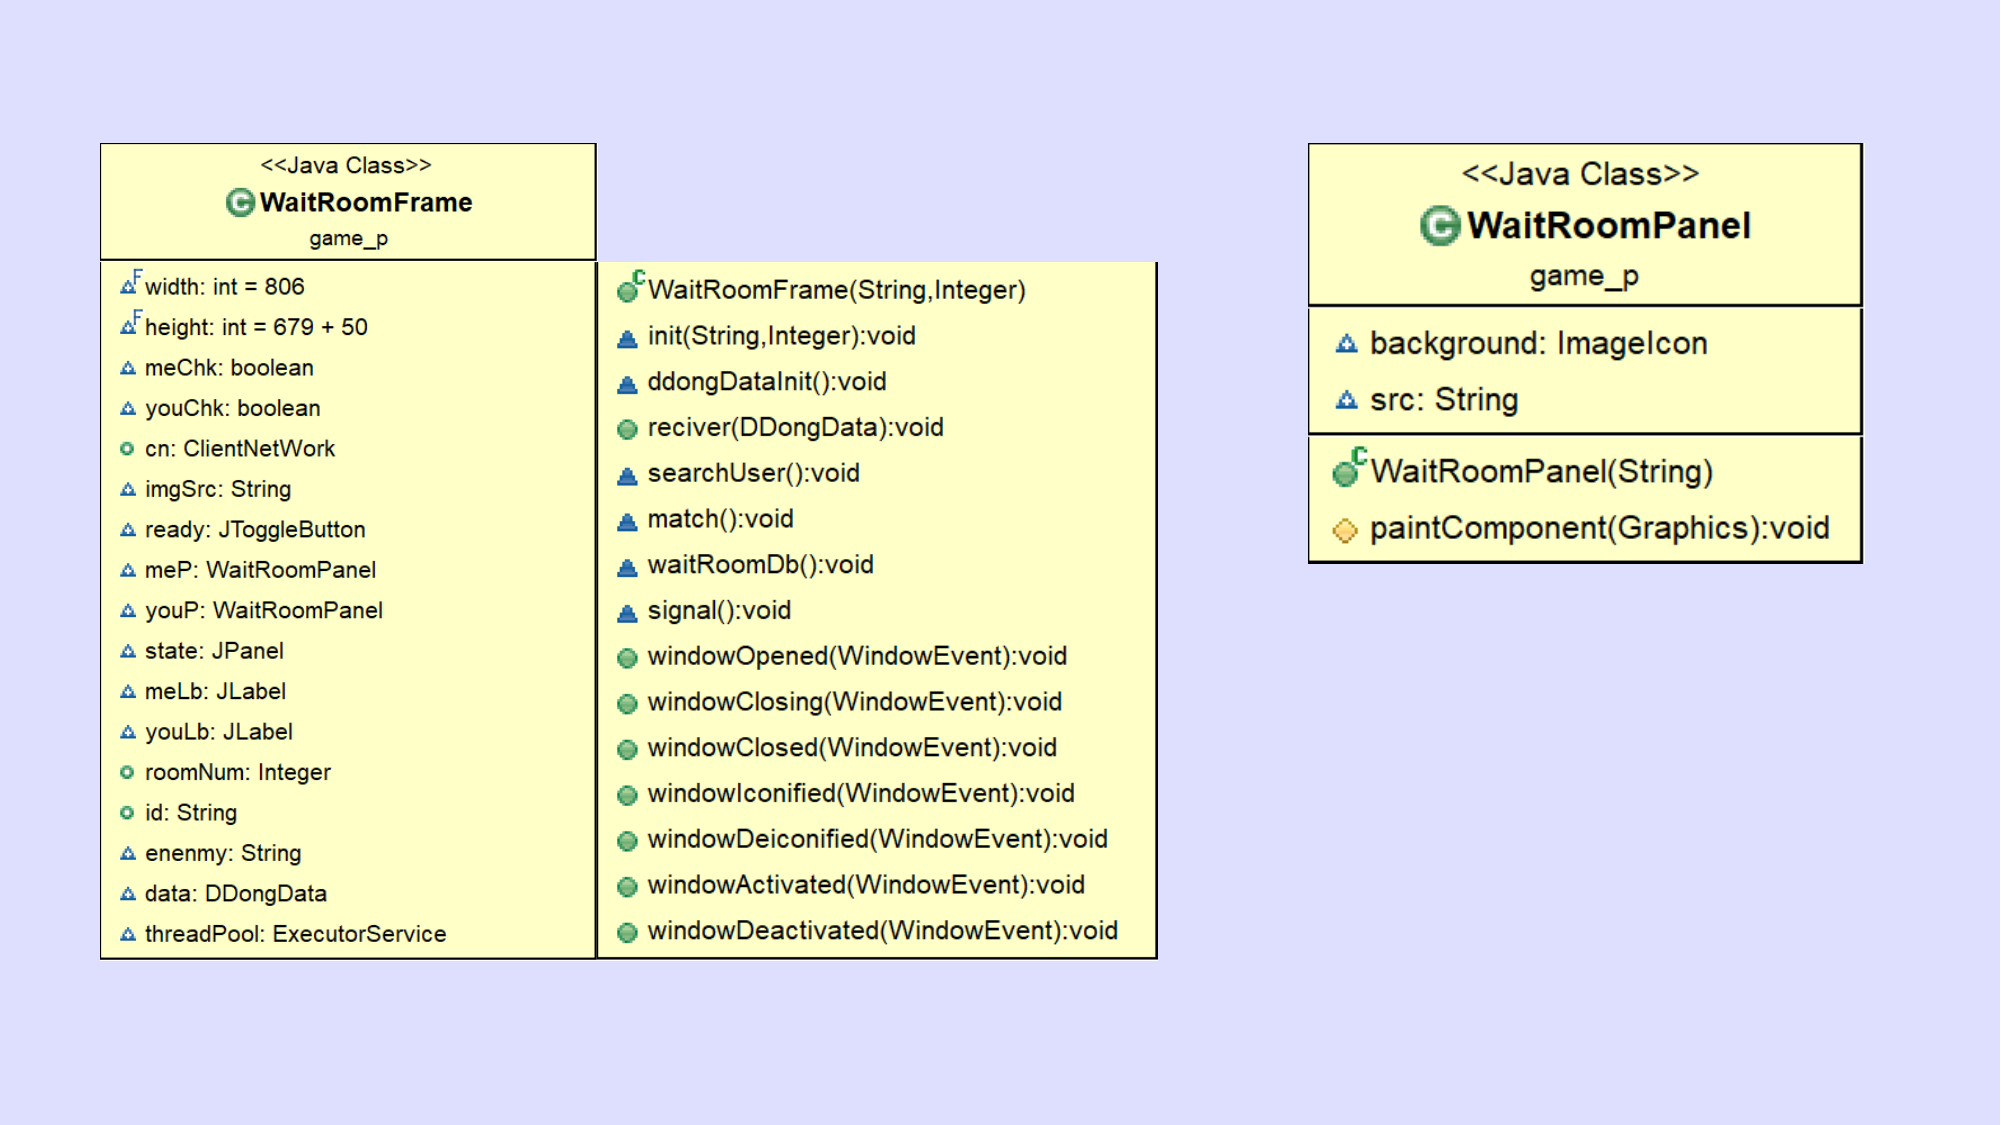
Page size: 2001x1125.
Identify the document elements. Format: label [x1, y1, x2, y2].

picture [1308, 143, 1865, 564]
picture [100, 143, 1158, 961]
